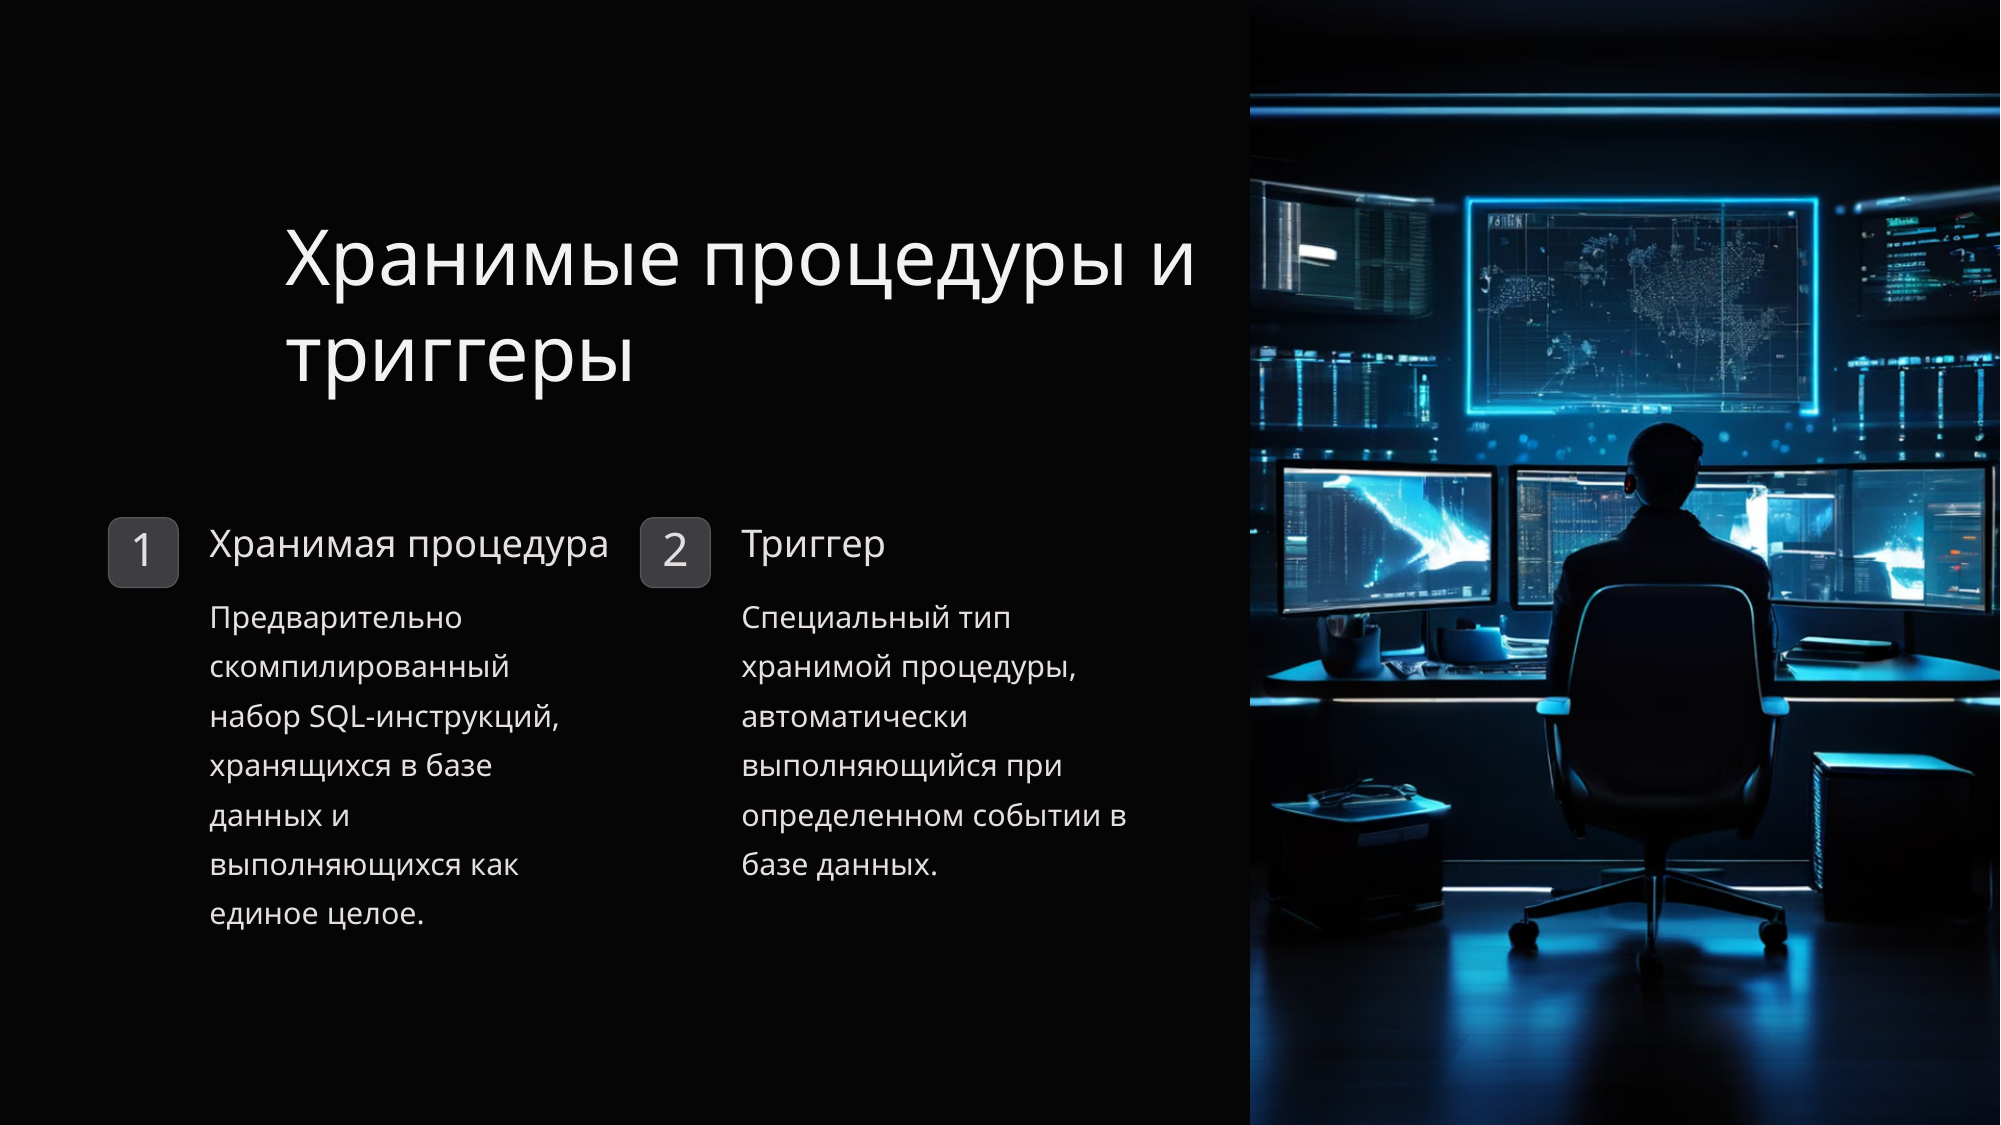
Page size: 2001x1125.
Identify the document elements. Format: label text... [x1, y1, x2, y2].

text_box Триггер [741, 517, 1129, 567]
text_box 1 [136, 529, 151, 576]
text_box [640, 517, 711, 588]
text_box Специальный тип хранимой процедуры, автоматически выполняющийся при определенном событии в базе данных. [741, 584, 1142, 883]
text_box Хранимые процедуры и триггеры [285, 204, 1249, 398]
text_box Хранимая процедура [209, 517, 597, 567]
picture [1249, 0, 2000, 1125]
text_box 2 [662, 529, 689, 576]
text_box [108, 517, 179, 588]
text_box Предварительно скомпилированный набор SQL-инструкций, хранящихся в базе данных и выполняющихся как единое целое. [209, 584, 610, 883]
